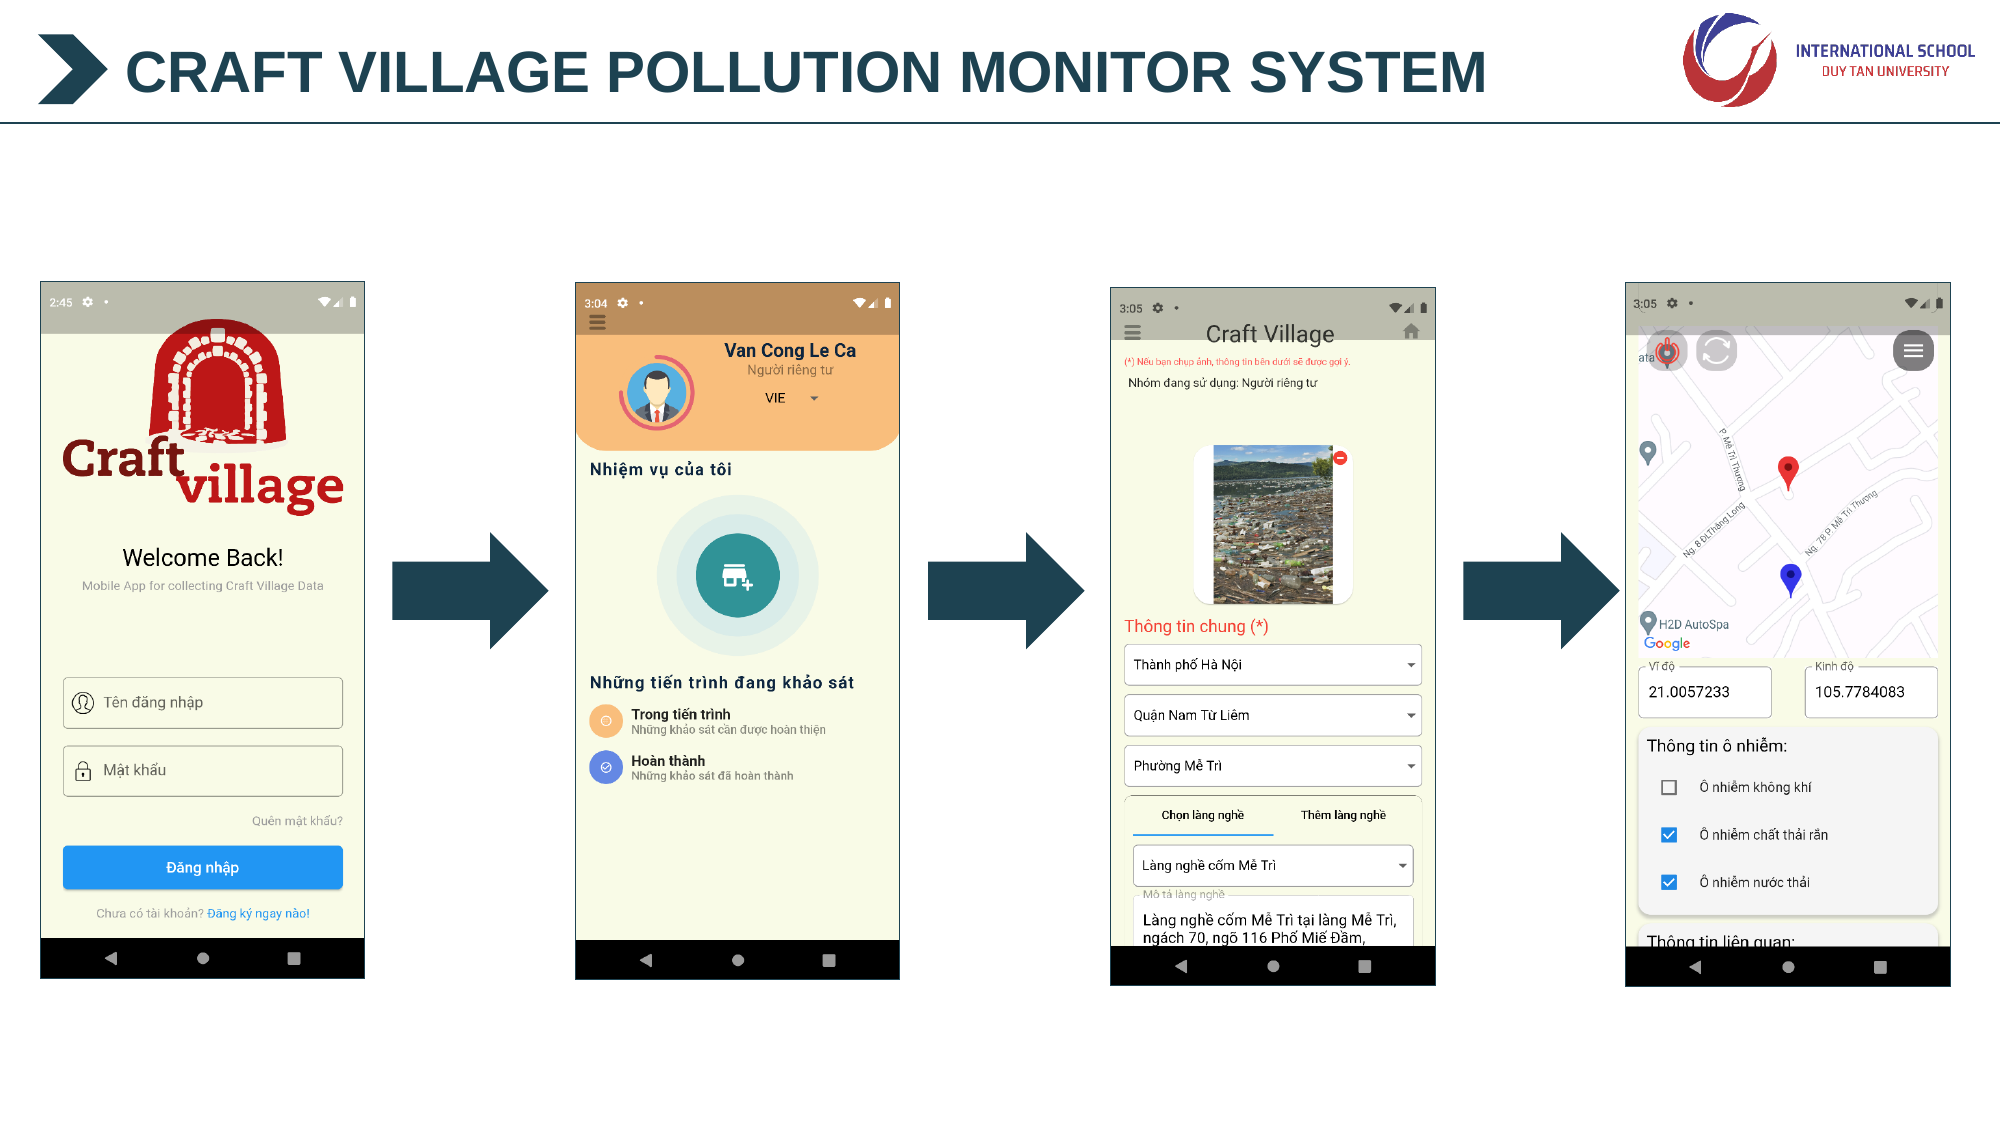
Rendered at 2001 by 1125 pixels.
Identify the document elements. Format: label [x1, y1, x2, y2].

text_box [392, 532, 549, 650]
picture [1625, 282, 1951, 987]
picture [1683, 13, 1975, 107]
picture [575, 282, 900, 980]
picture [1110, 287, 1436, 986]
text_box [1463, 532, 1620, 650]
text_box [928, 532, 1085, 650]
picture [39, 281, 365, 979]
